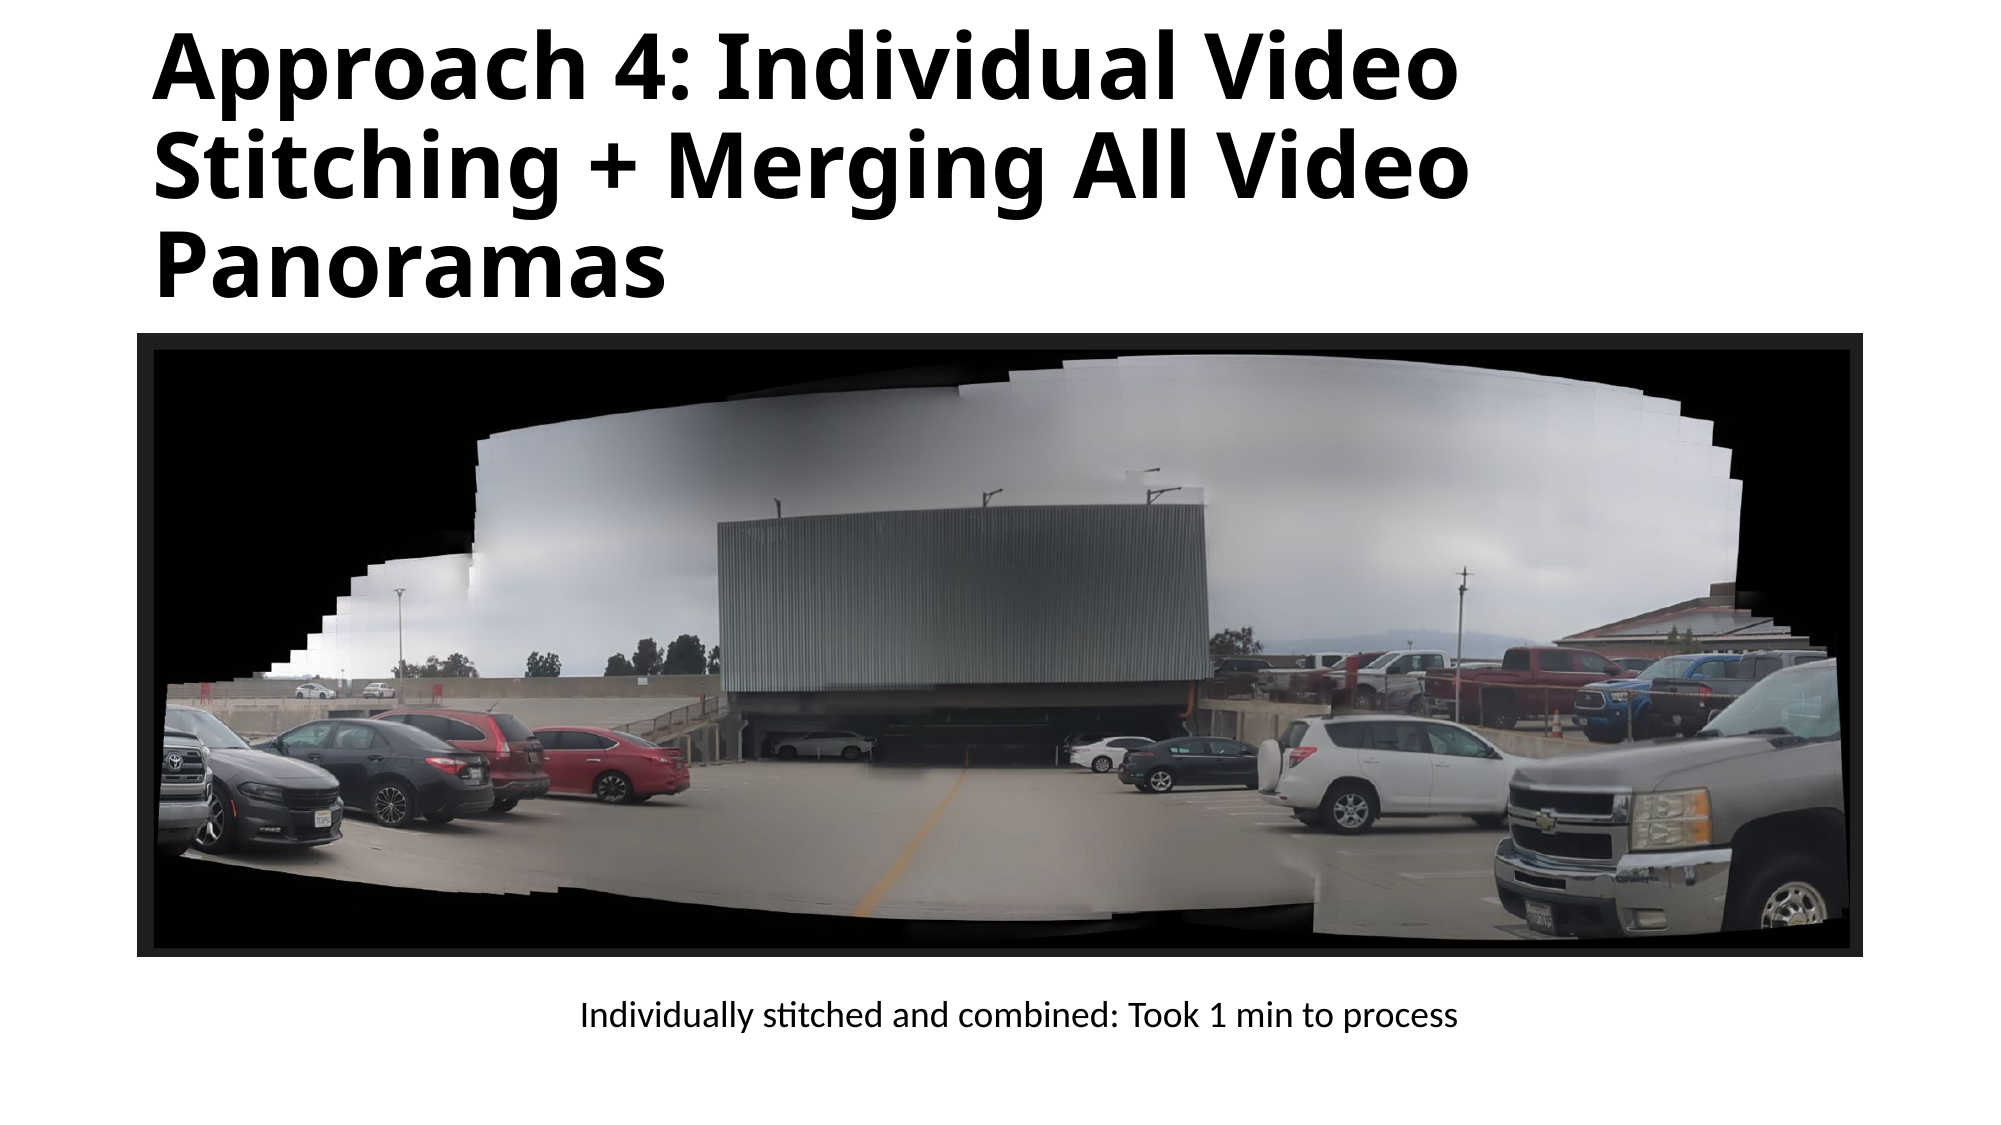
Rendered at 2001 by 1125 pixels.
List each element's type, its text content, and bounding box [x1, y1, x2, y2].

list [137, 333, 1863, 957]
title Approach 4: Individual Video Stitching + Merging All Video Panoramas [137, 59, 1863, 278]
text_box Individually stitched and combined: Took 1 min to process [564, 982, 1475, 1043]
